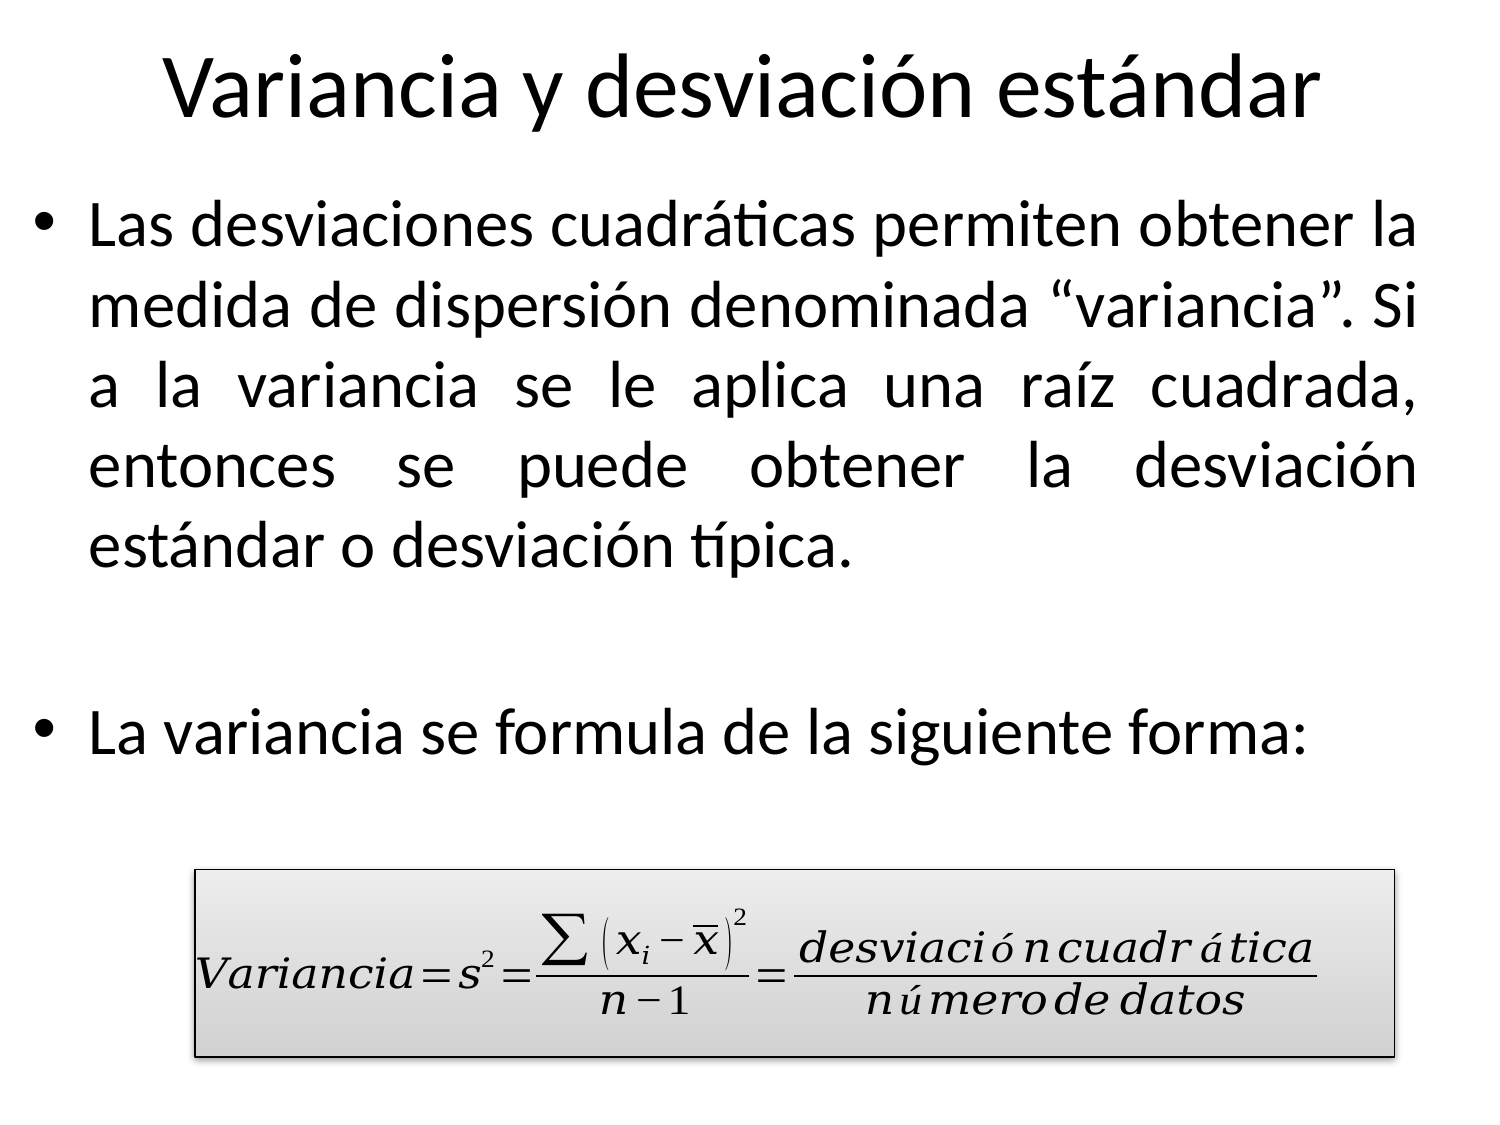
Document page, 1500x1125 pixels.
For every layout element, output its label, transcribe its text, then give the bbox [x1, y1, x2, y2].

title Variancia y desviación estándar [75, 1, 1413, 163]
text_box [194, 869, 1395, 1058]
list Las desviaciones cuadráticas permiten obtener la medida de dispersión denominada “variancia”. Si a la variancia se le aplica una raíz cuadrada, entonces se puede obtener la desviación estándar o desviación típica. La variancia se formula de la siguiente forma: [17, 172, 1436, 975]
